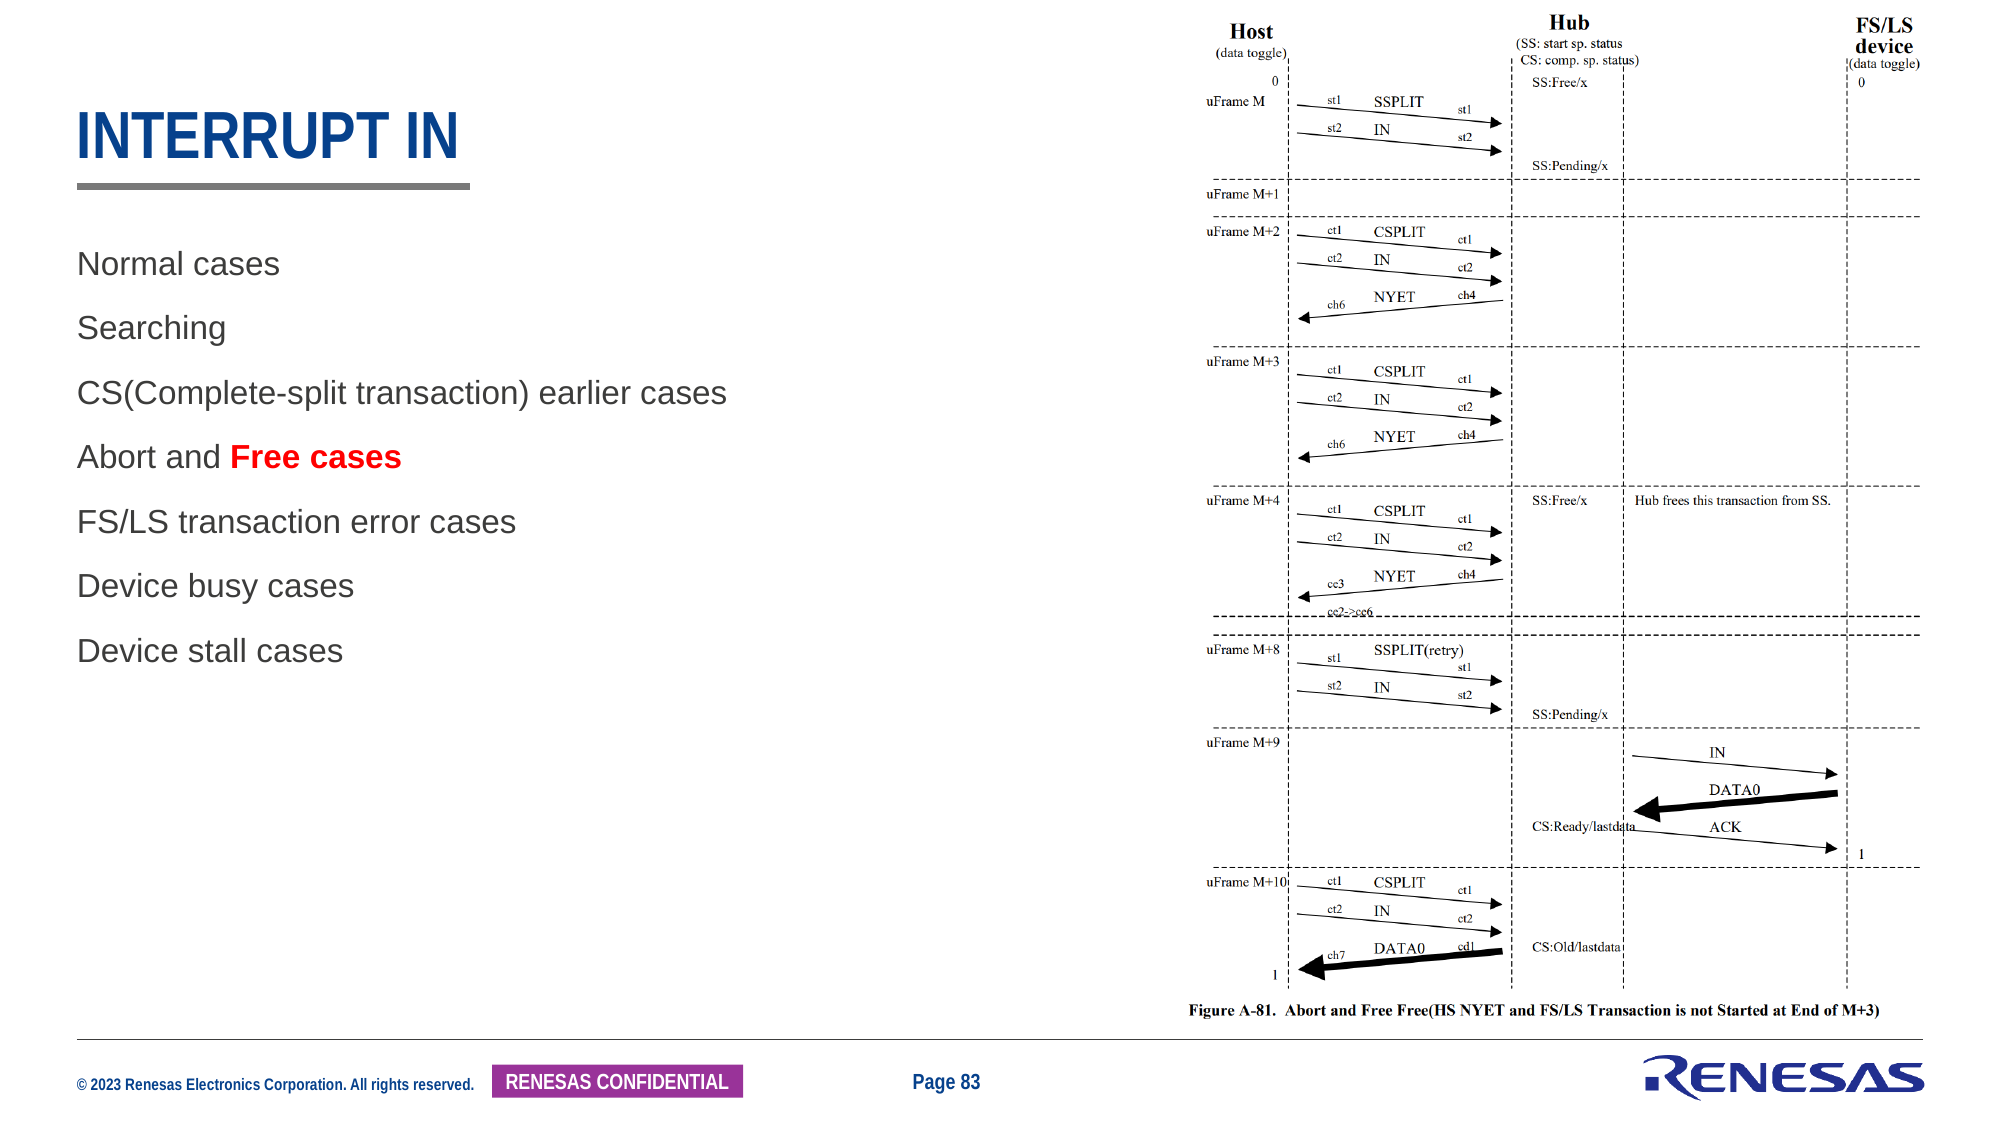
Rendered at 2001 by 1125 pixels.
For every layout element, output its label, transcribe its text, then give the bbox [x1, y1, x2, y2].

picture [1163, 12, 1922, 1028]
list Normal cases Searching CS(Complete-split transaction) earlier cases Abort and Free cases FS/LS transaction error cases Device busy cases Device stall cases [76, 233, 1158, 670]
picture [1637, 1049, 1933, 1106]
title Interrupt in [76, 97, 1158, 173]
